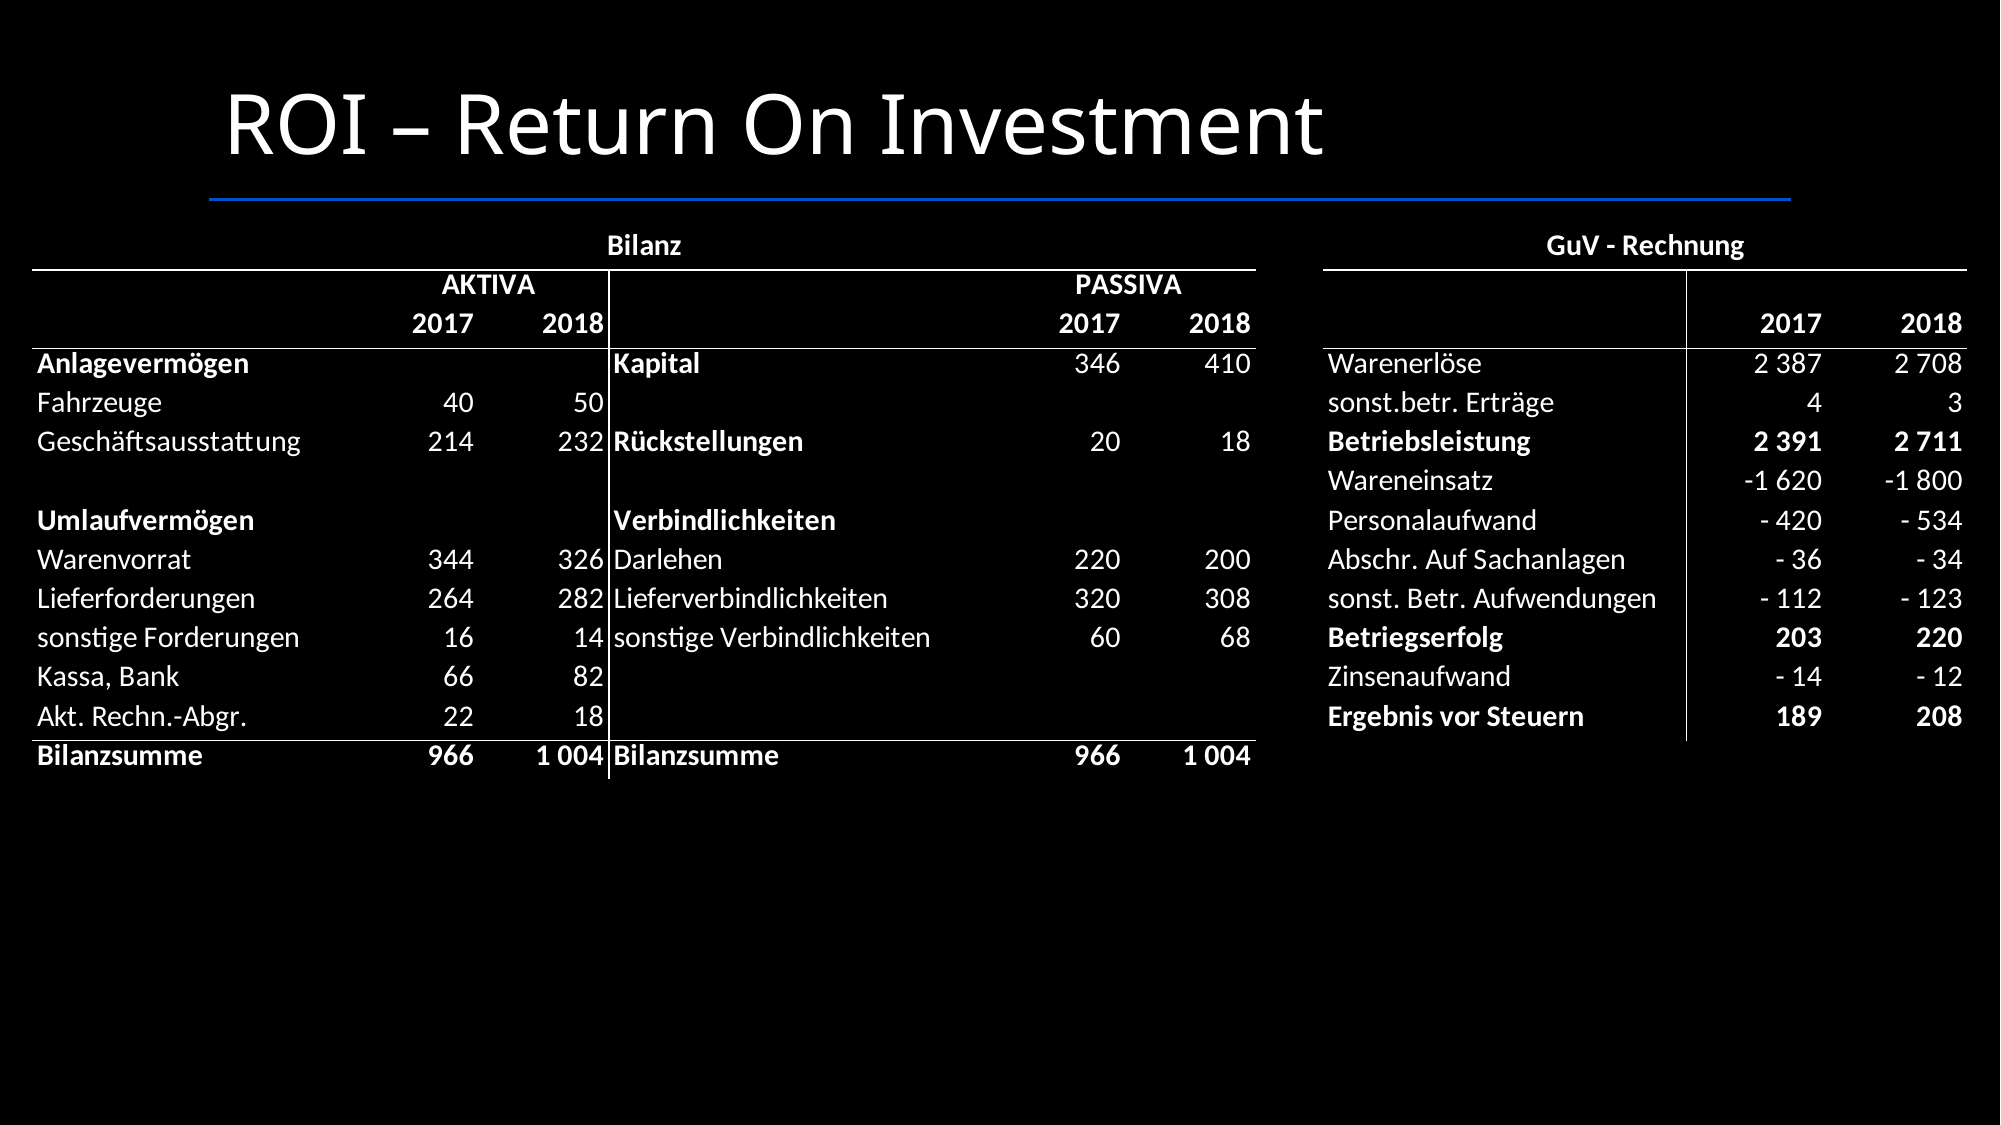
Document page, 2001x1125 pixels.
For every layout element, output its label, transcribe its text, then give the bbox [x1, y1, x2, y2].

picture [31, 230, 1969, 781]
text_box ROI – Return On Investment [209, 63, 1424, 179]
